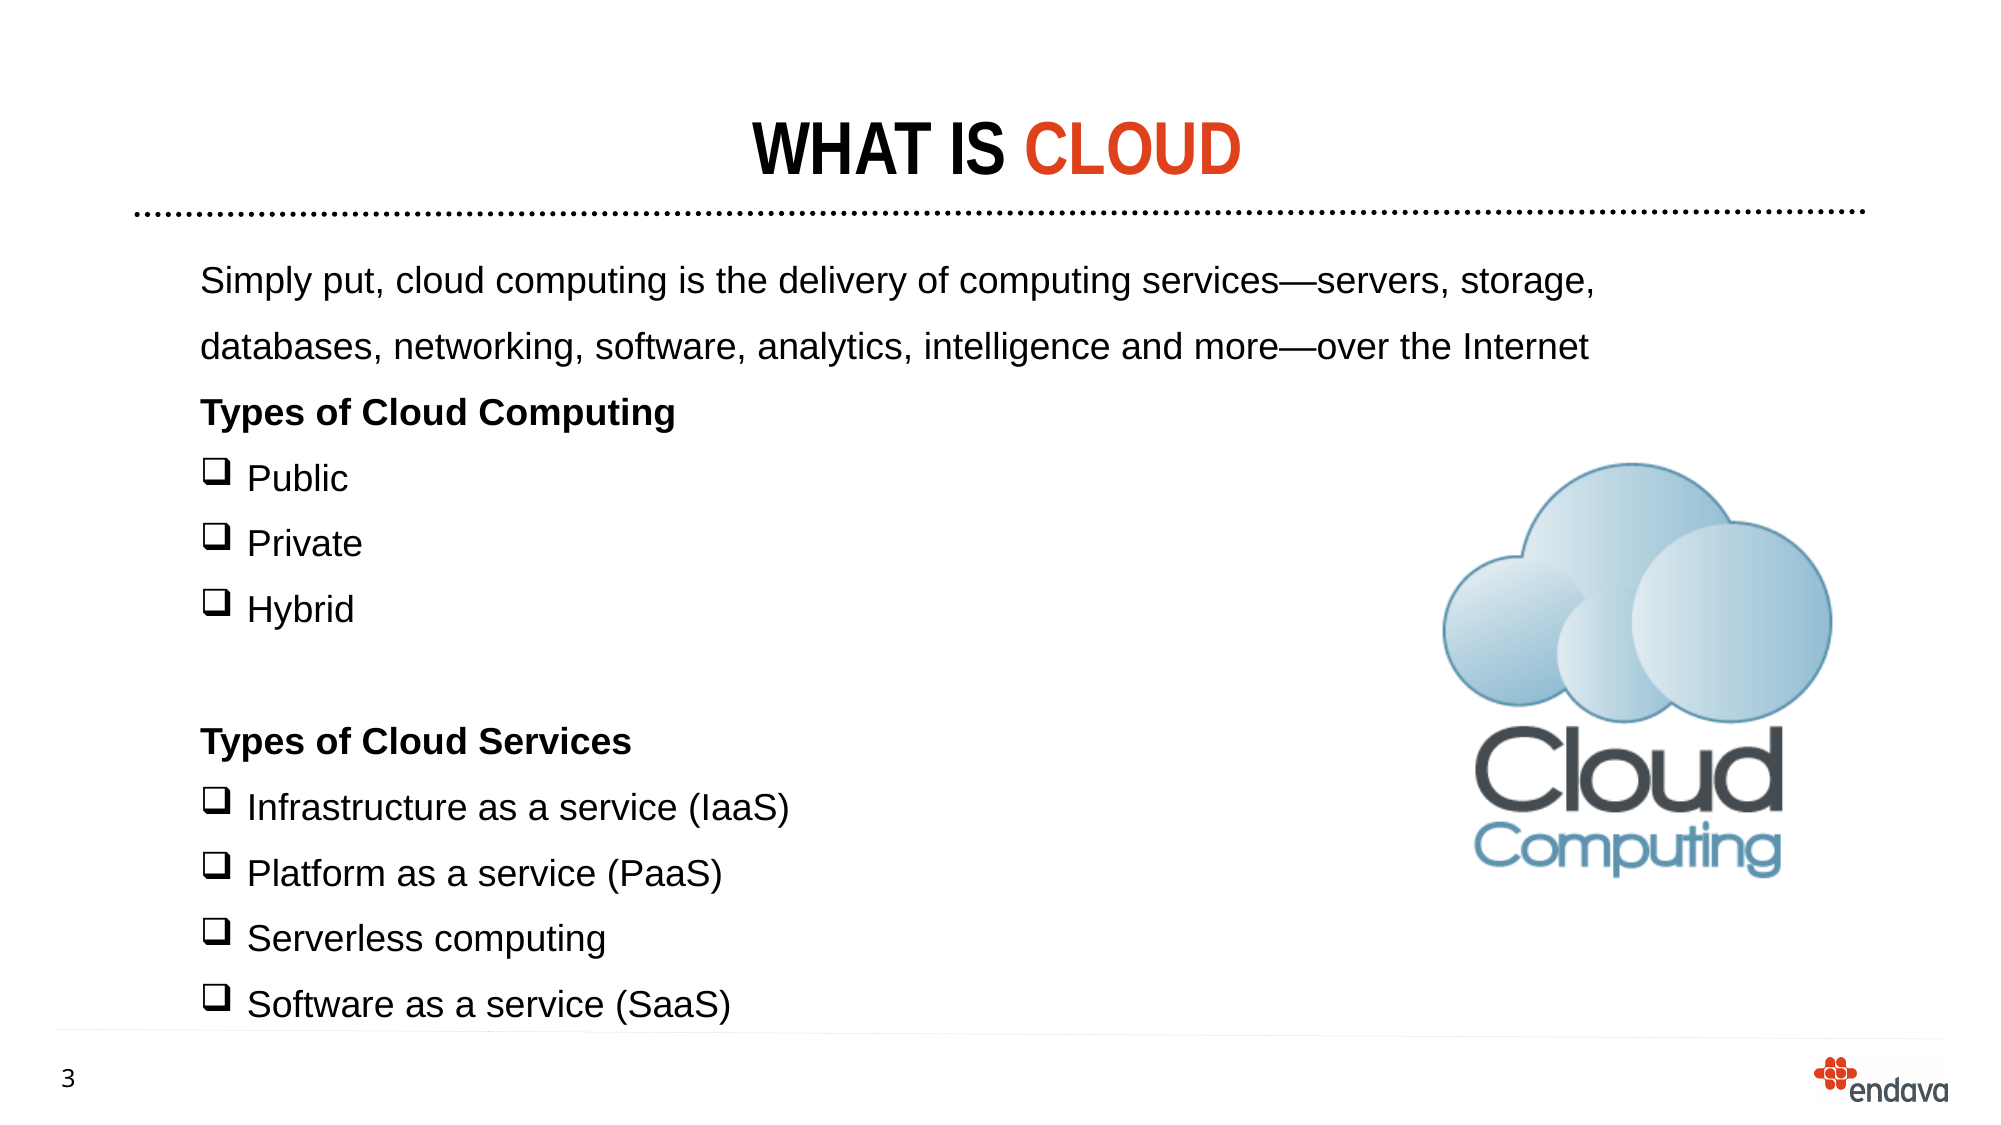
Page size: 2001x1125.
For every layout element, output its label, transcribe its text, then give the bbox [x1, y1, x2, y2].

picture [1814, 1057, 1948, 1102]
title What is cloud [198, 26, 1812, 195]
picture [1324, 435, 1950, 905]
list Simply put, cloud computing is the delivery of computing services—servers, storage, databases, networking, software, analytics, intelligence and more—over the Internet Types of Cloud Computing Public Private Hybrid Types of Cloud Services Infrastructure as a service (IaaS) Platform as a service (PaaS) Serverless computing Software as a service (SaaS) [199, 248, 1725, 1022]
